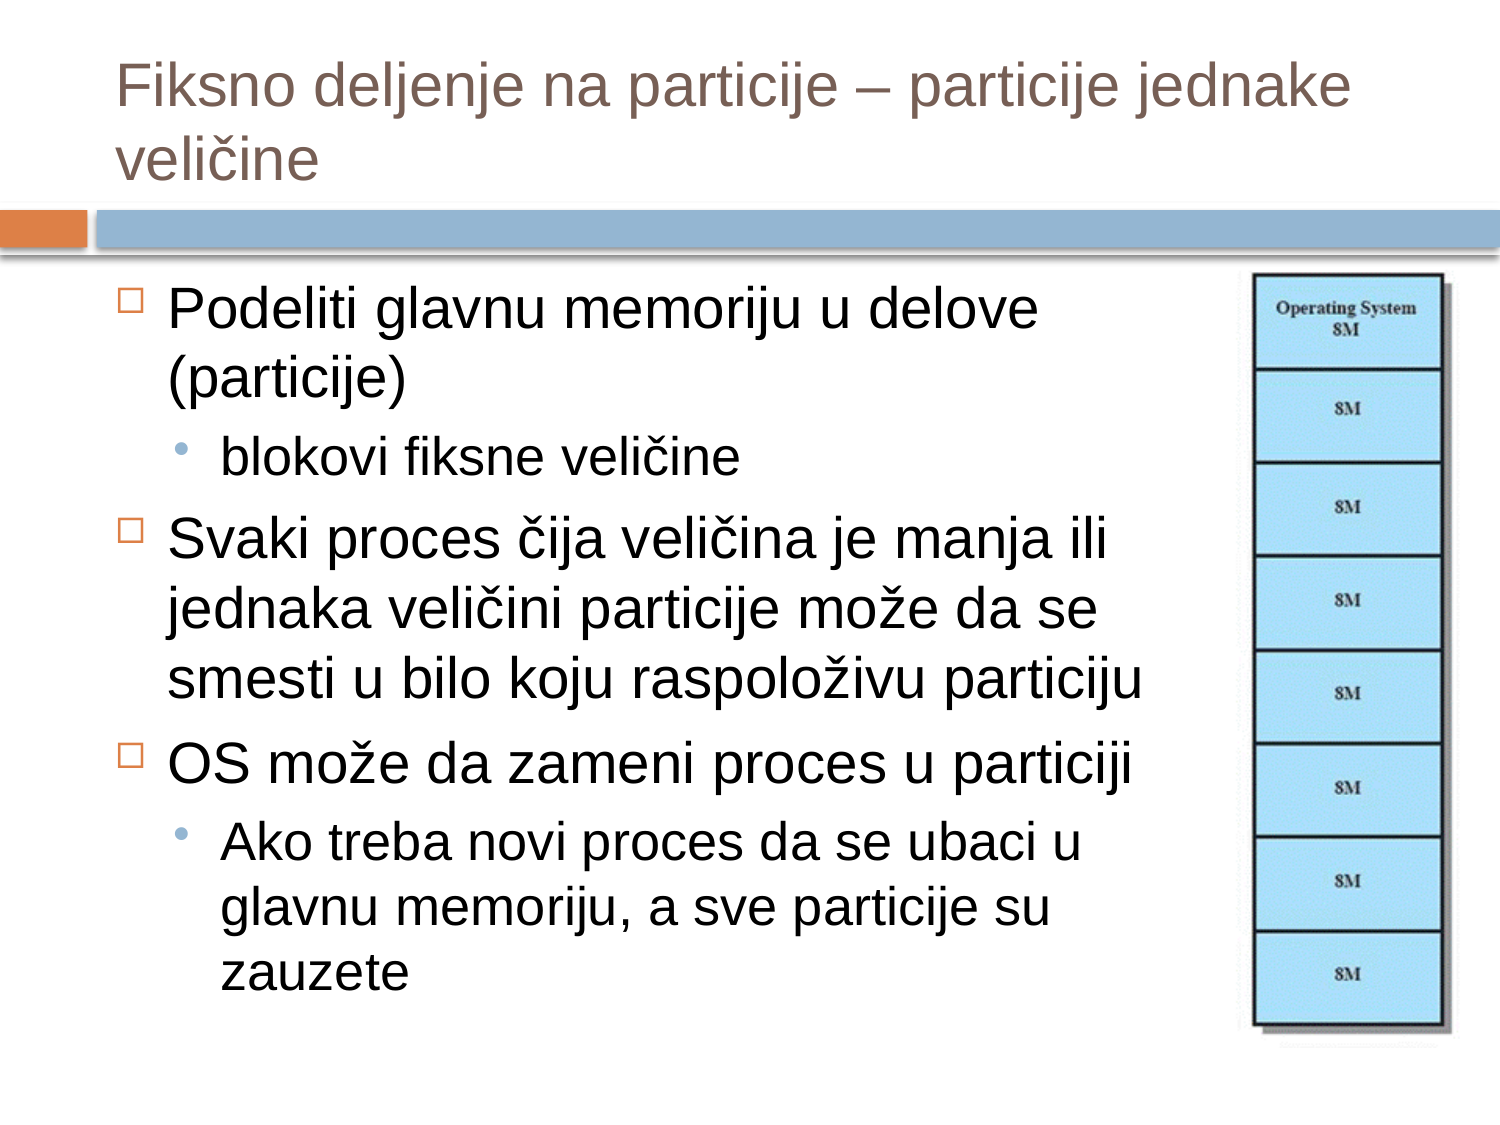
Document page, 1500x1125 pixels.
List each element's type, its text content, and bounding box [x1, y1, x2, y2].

title Fiksno deljenje na particije – particije jednake veličine [100, 37, 1438, 200]
list Podeliti glavnu memoriju u delove (particije) blokovi fiksne veličine Svaki proces čija veličina je manja ili jednaka veličini particije može da se smesti u bilo koju raspoloživu particiju OS može da zameni proces u particiji Ako treba novi proces da se ubaci u glavnu memoriju, a sve particije su zauzete [100, 262, 1225, 1088]
picture [1224, 267, 1479, 1048]
